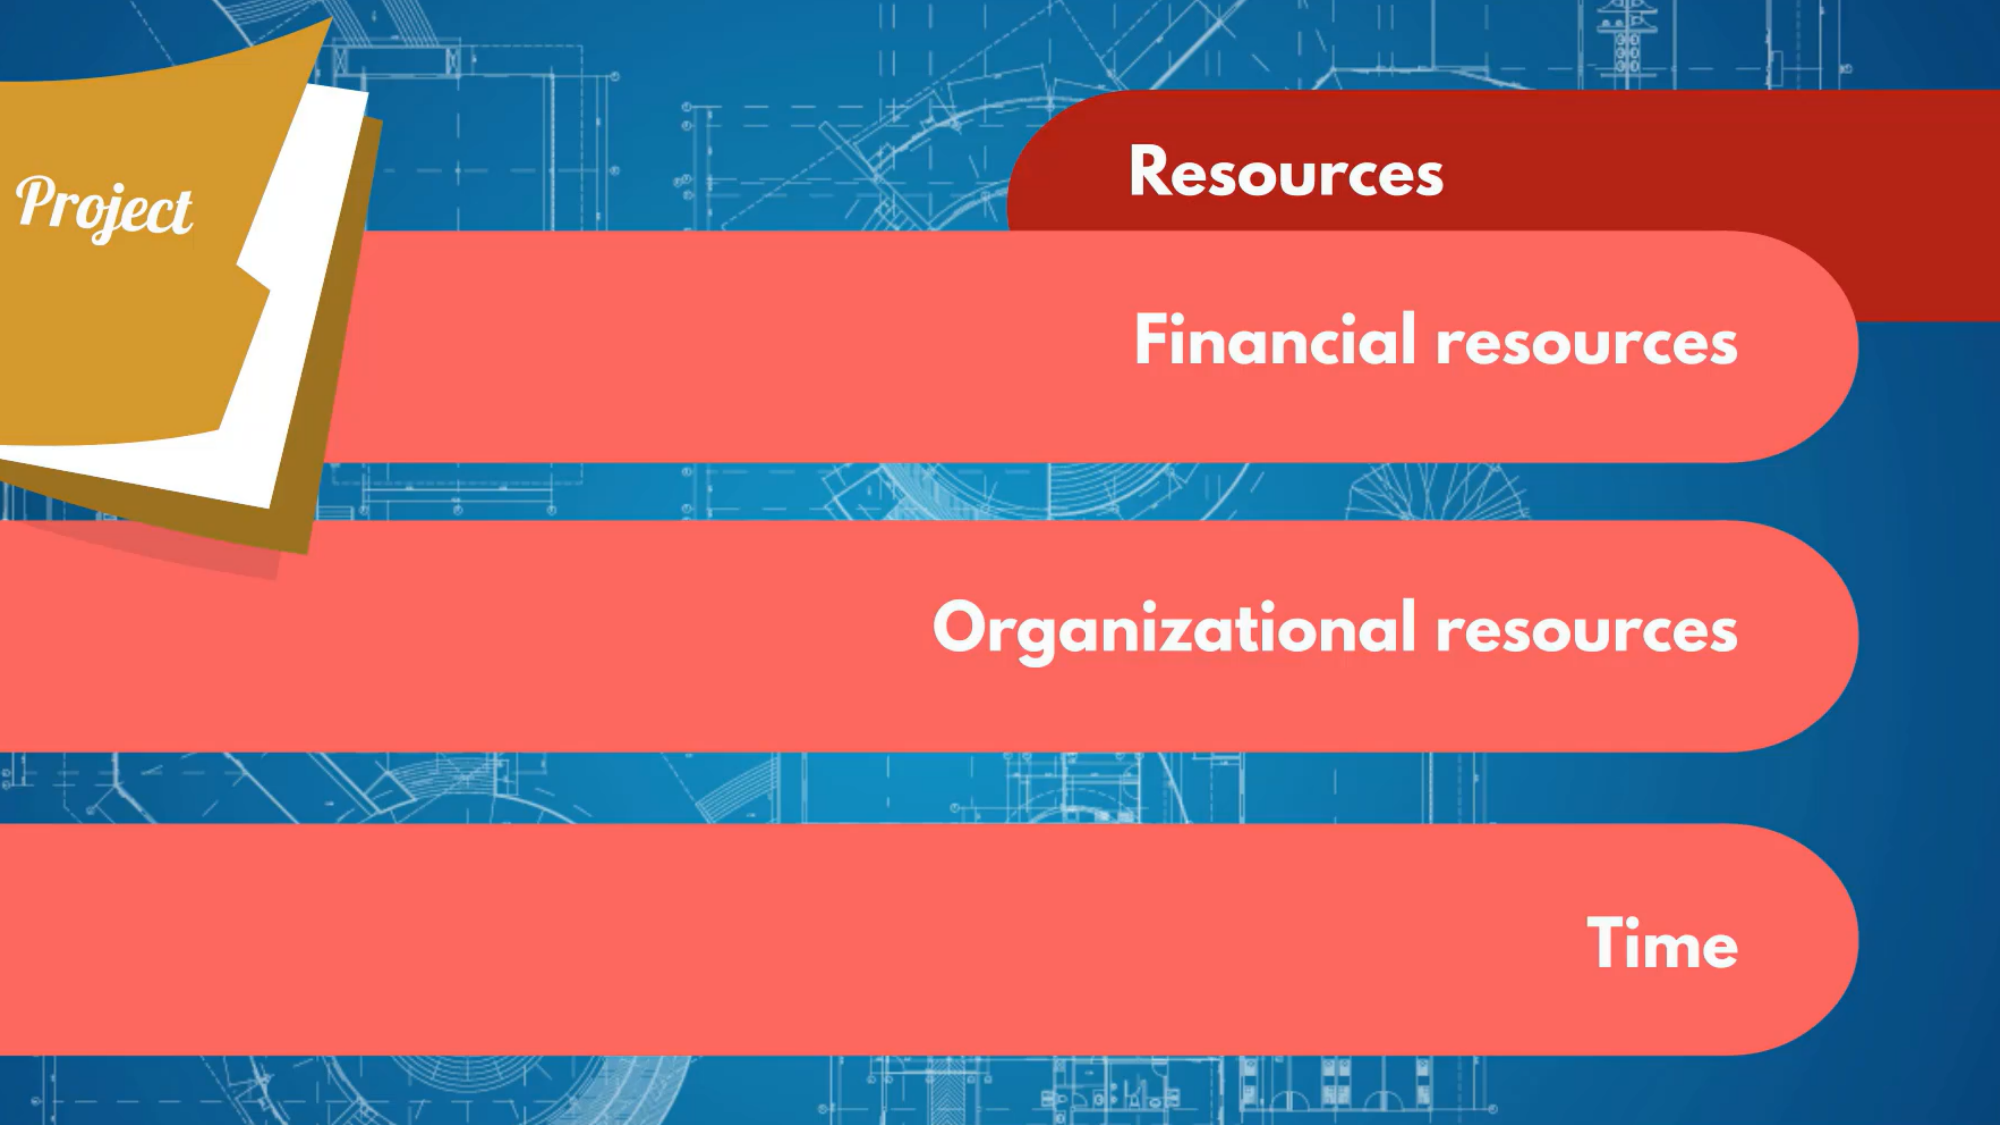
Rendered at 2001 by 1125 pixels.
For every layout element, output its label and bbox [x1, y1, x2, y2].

list [0, 0, 2000, 1125]
